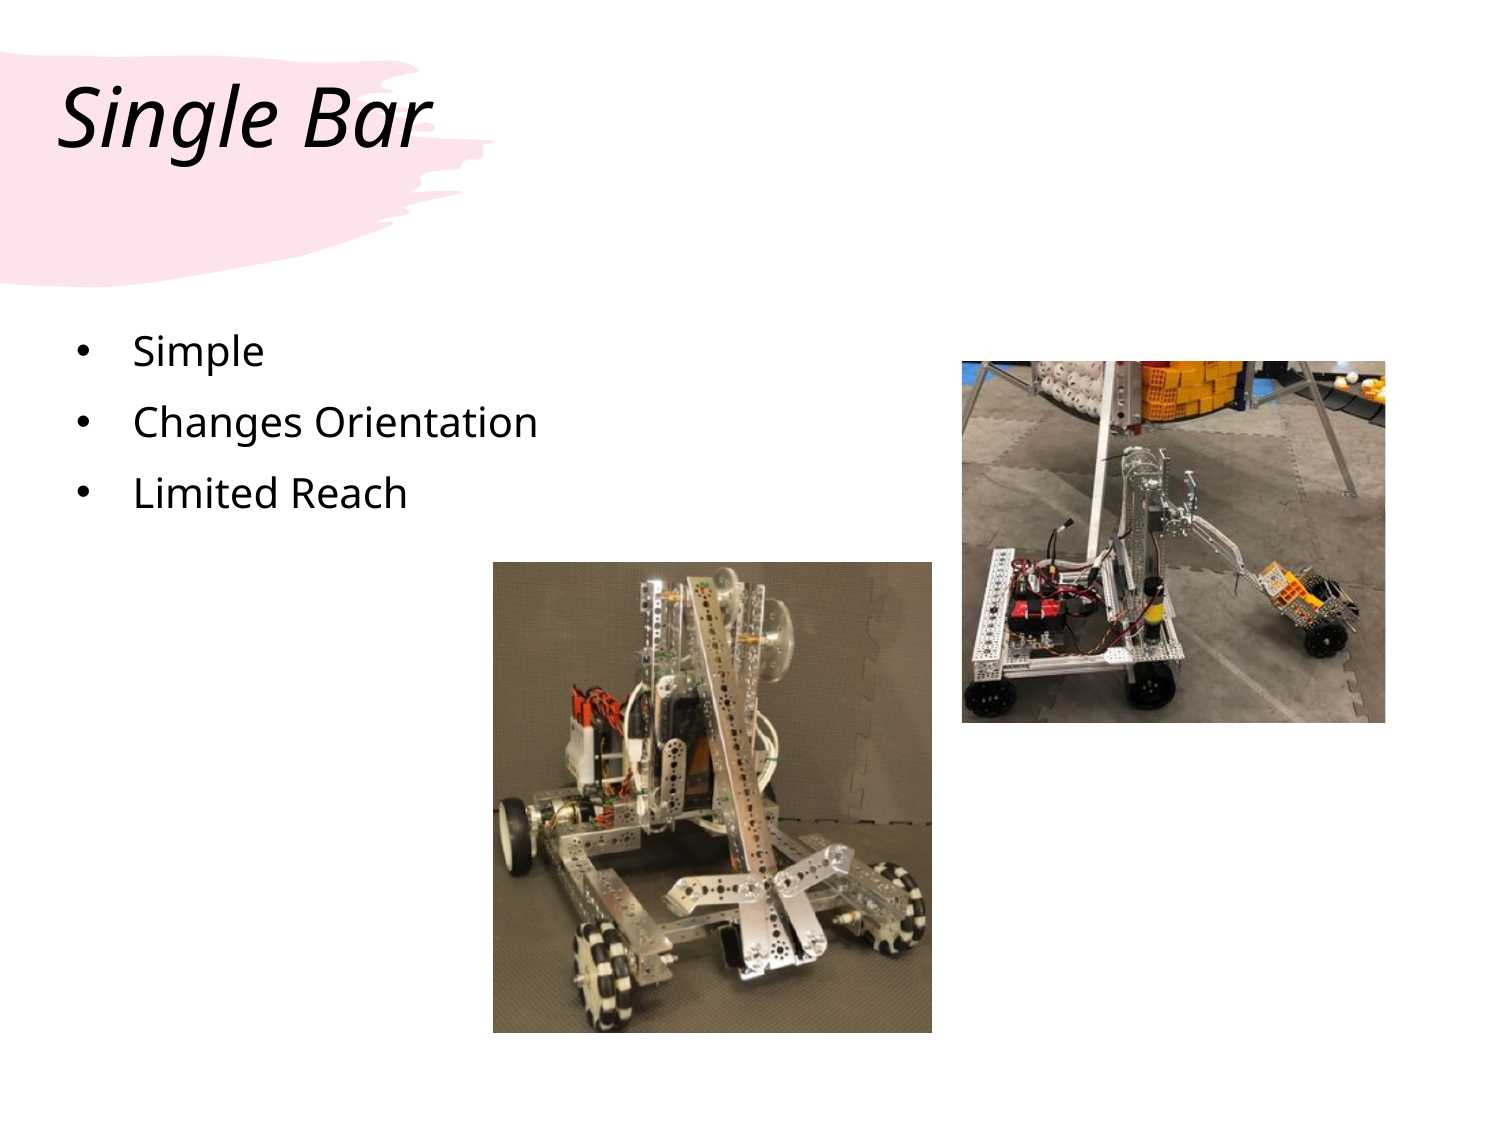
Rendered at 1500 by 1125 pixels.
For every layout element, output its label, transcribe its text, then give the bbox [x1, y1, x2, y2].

picture [493, 562, 932, 1033]
title Single Bar [42, 59, 1464, 182]
picture [961, 361, 1386, 723]
list Simple Changes Orientation Limited Reach [42, 317, 607, 1030]
